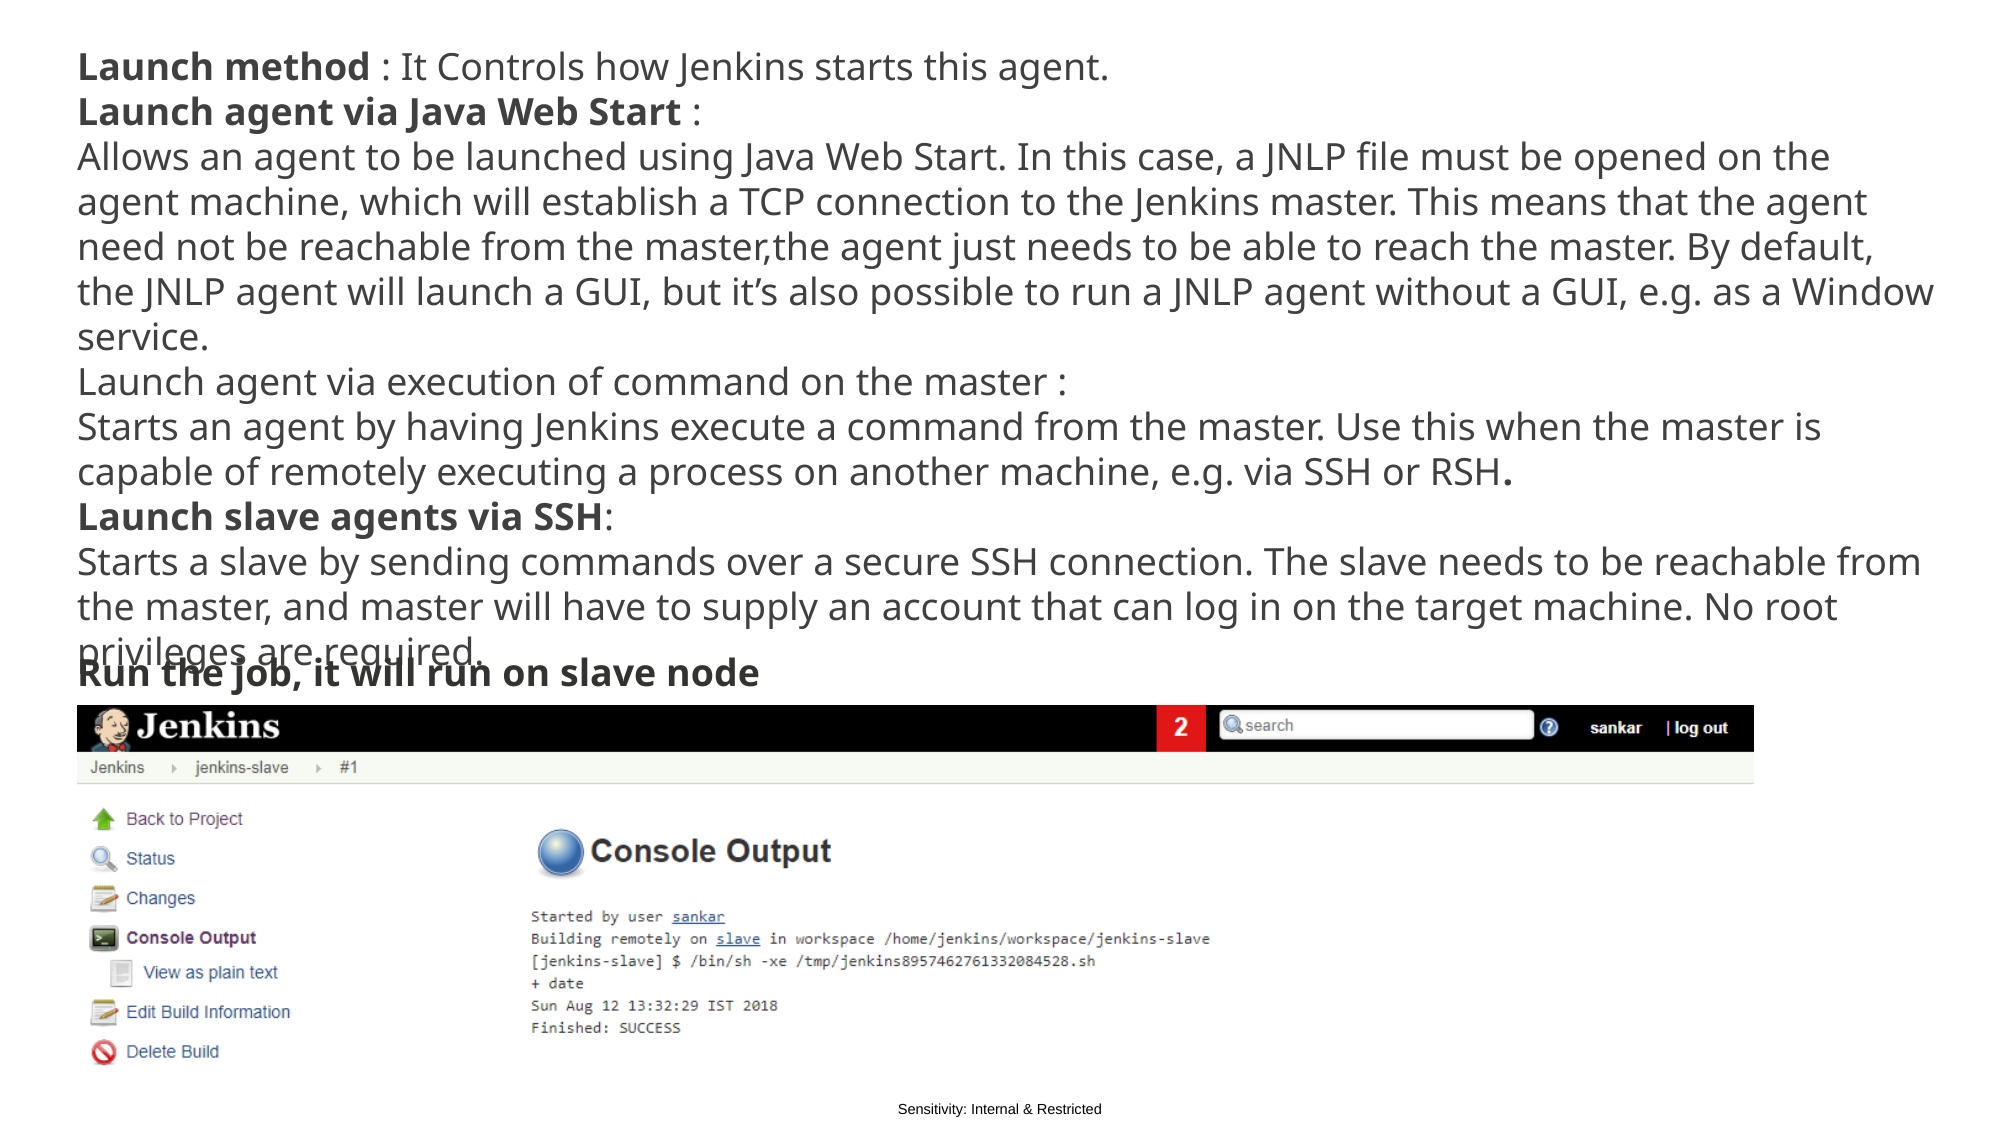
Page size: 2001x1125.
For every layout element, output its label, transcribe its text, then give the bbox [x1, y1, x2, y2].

text_box Run the job, it will run on slave node [62, 641, 1355, 702]
text_box Launch method : It Controls how Jenkins starts this agent. Launch agent via Java Web Start : Allows an agent to be launched using Java Web Start. In this case, a JNLP file must be opened on the agent machine, which will establish a TCP connection to the Jenkins master. This means that the agent need not be reachable from the master,the agent just needs to be able to reach the master. By default, the JNLP agent will launch a GUI, but it’s also possible to run a JNLP agent without a GUI, e.g. as a Window service. Launch agent via execution of command on the master : Starts an agent by having Jenkins execute a command from the master. Use this when the master is capable of remotely executing a process on another machine, e.g. via SSH or RSH. Launch slave agents via SSH: Starts a slave by sending commands over a secure SSH connection. The slave needs to be reachable from the master, and master will have to supply an account that can log in on the target machine. No root privileges are required. [62, 35, 1955, 681]
picture [77, 705, 1754, 1085]
